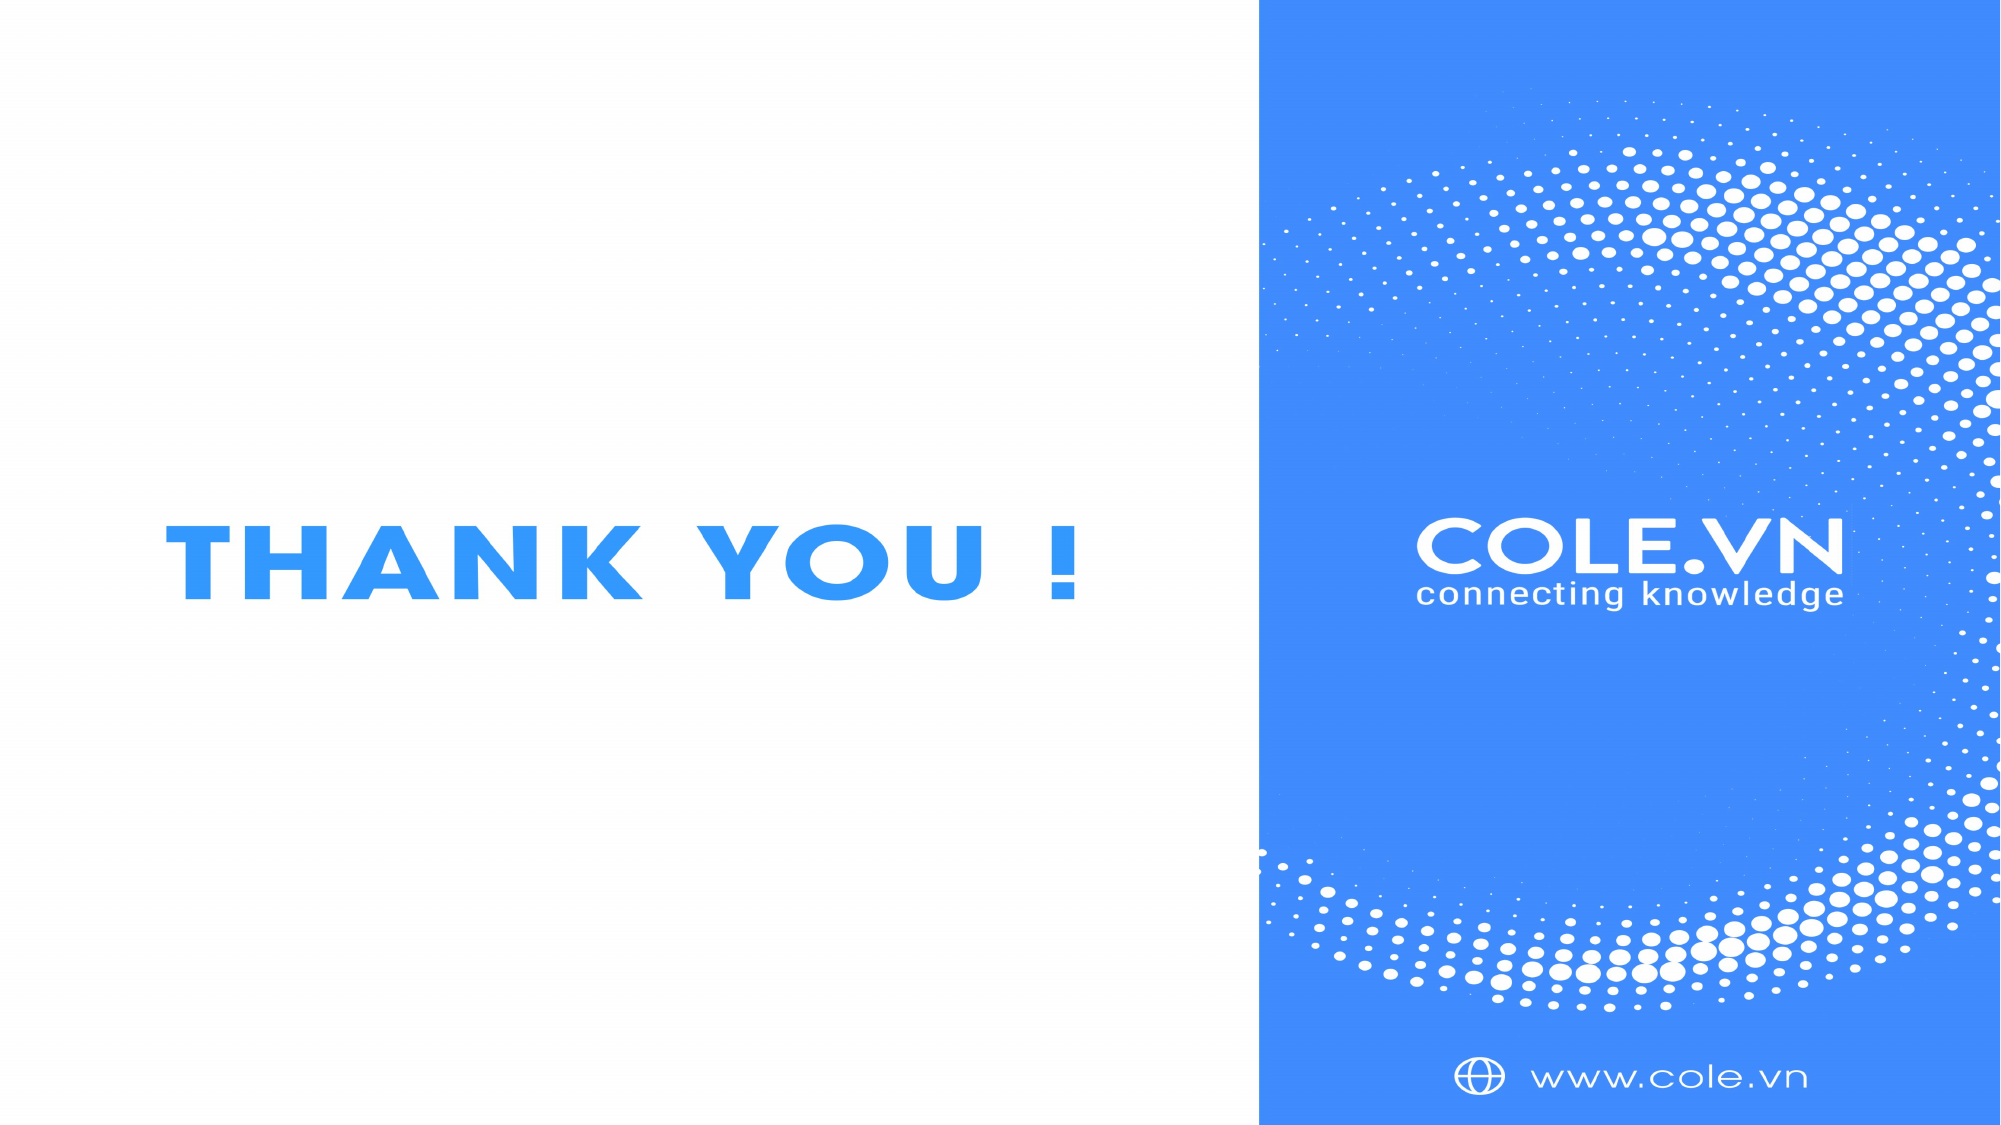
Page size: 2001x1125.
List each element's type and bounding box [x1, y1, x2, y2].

picture [0, 0, 2001, 1125]
slide_number [1412, 1042, 1863, 1103]
